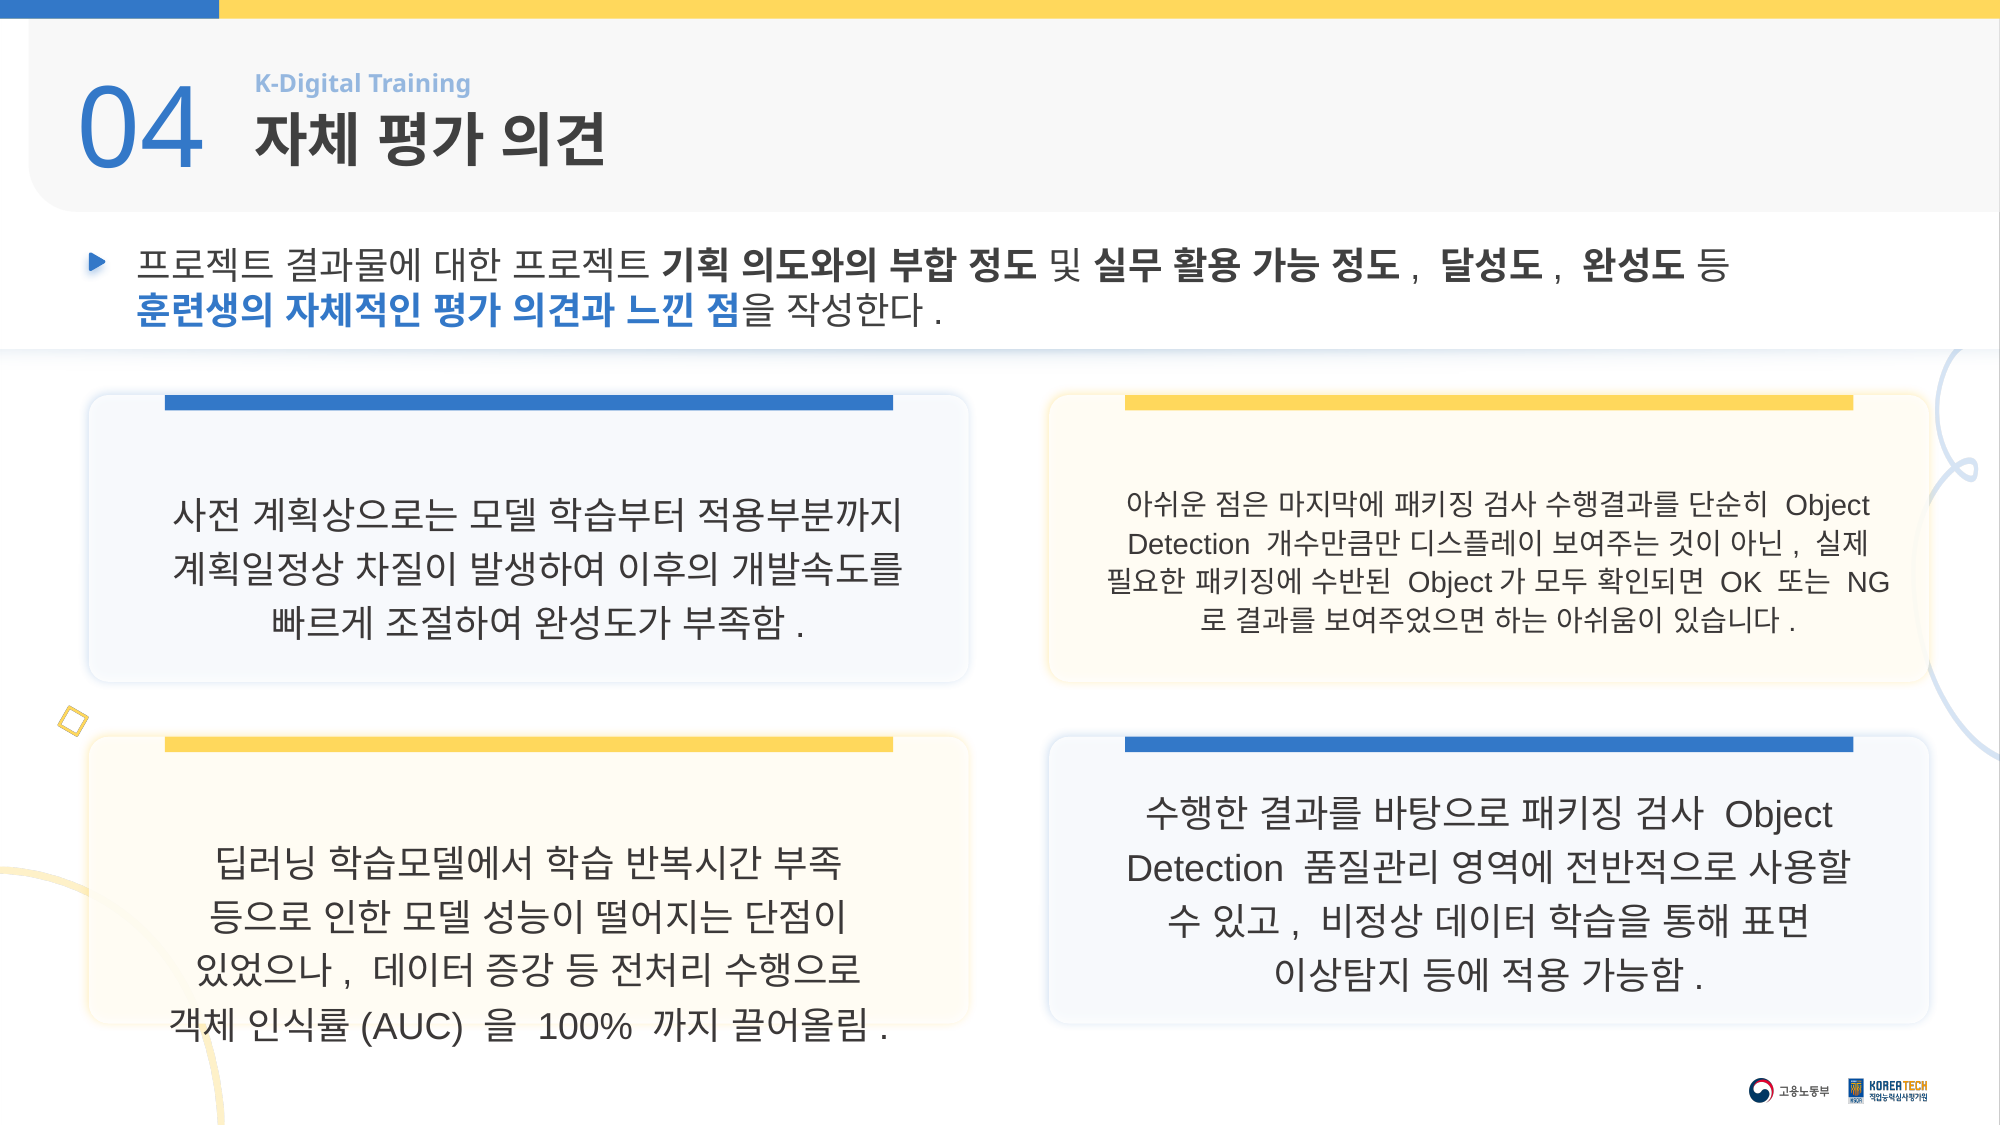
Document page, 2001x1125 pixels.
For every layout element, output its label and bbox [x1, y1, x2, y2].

picture [0, 0, 2000, 1125]
text_box [1049, 736, 1930, 1024]
text_box [1049, 394, 1930, 682]
text_box [1749, 1078, 1927, 1104]
text_box [61, 54, 1038, 191]
text_box [88, 736, 969, 1052]
text_box [88, 234, 1911, 341]
text_box [88, 394, 969, 682]
